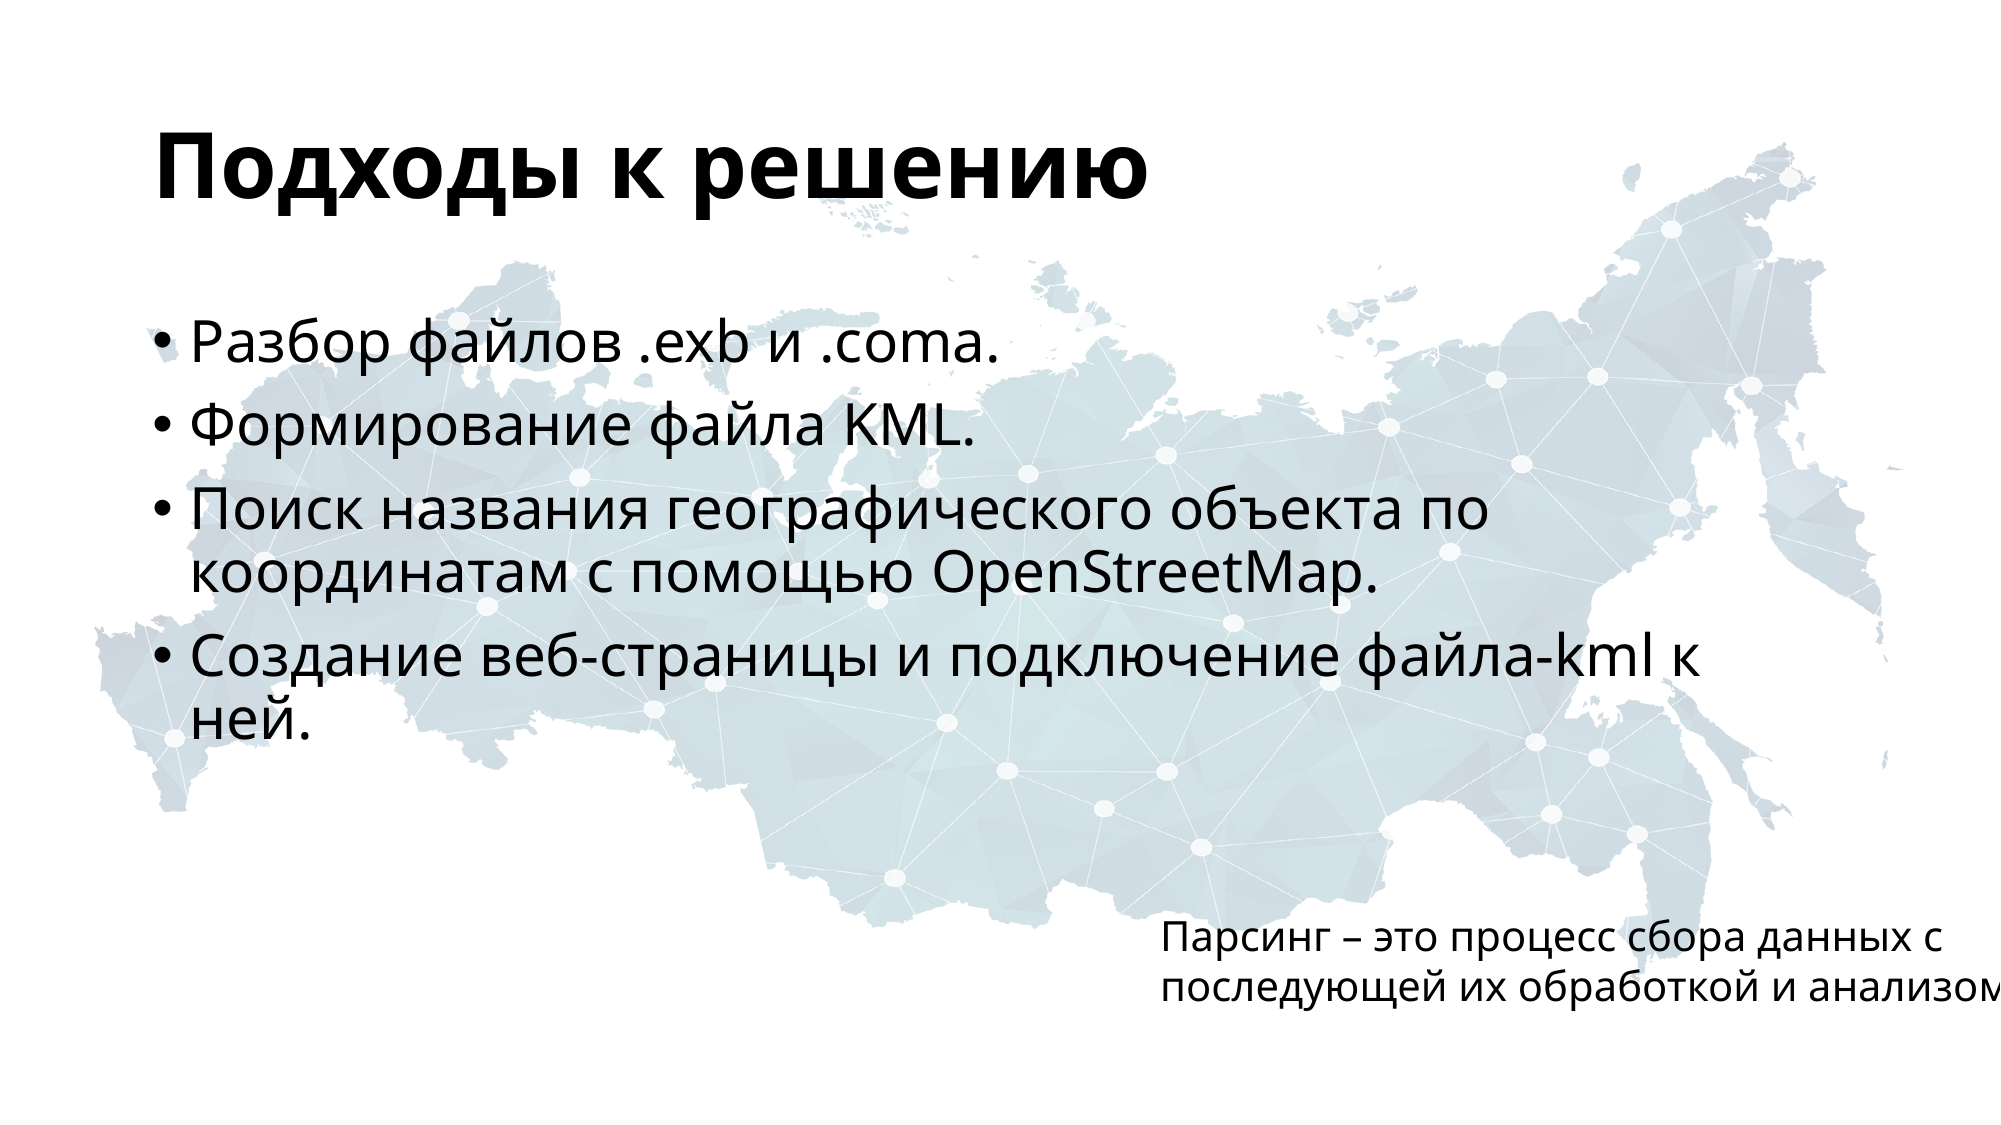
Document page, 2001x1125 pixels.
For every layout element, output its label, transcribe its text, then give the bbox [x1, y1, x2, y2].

list Разбор файлов .exb и .coma. Формирование файла KML. Поиск названия географического объекта по координатам с помощью OpenStreetMap. Создание веб-страницы и подключение файла-kml к ней. [137, 304, 1863, 1018]
text_box Парсинг – это процесс сбора данных с последующей их обработкой и анализом. [1145, 901, 2000, 1017]
title Подходы к решению [137, 59, 1863, 278]
